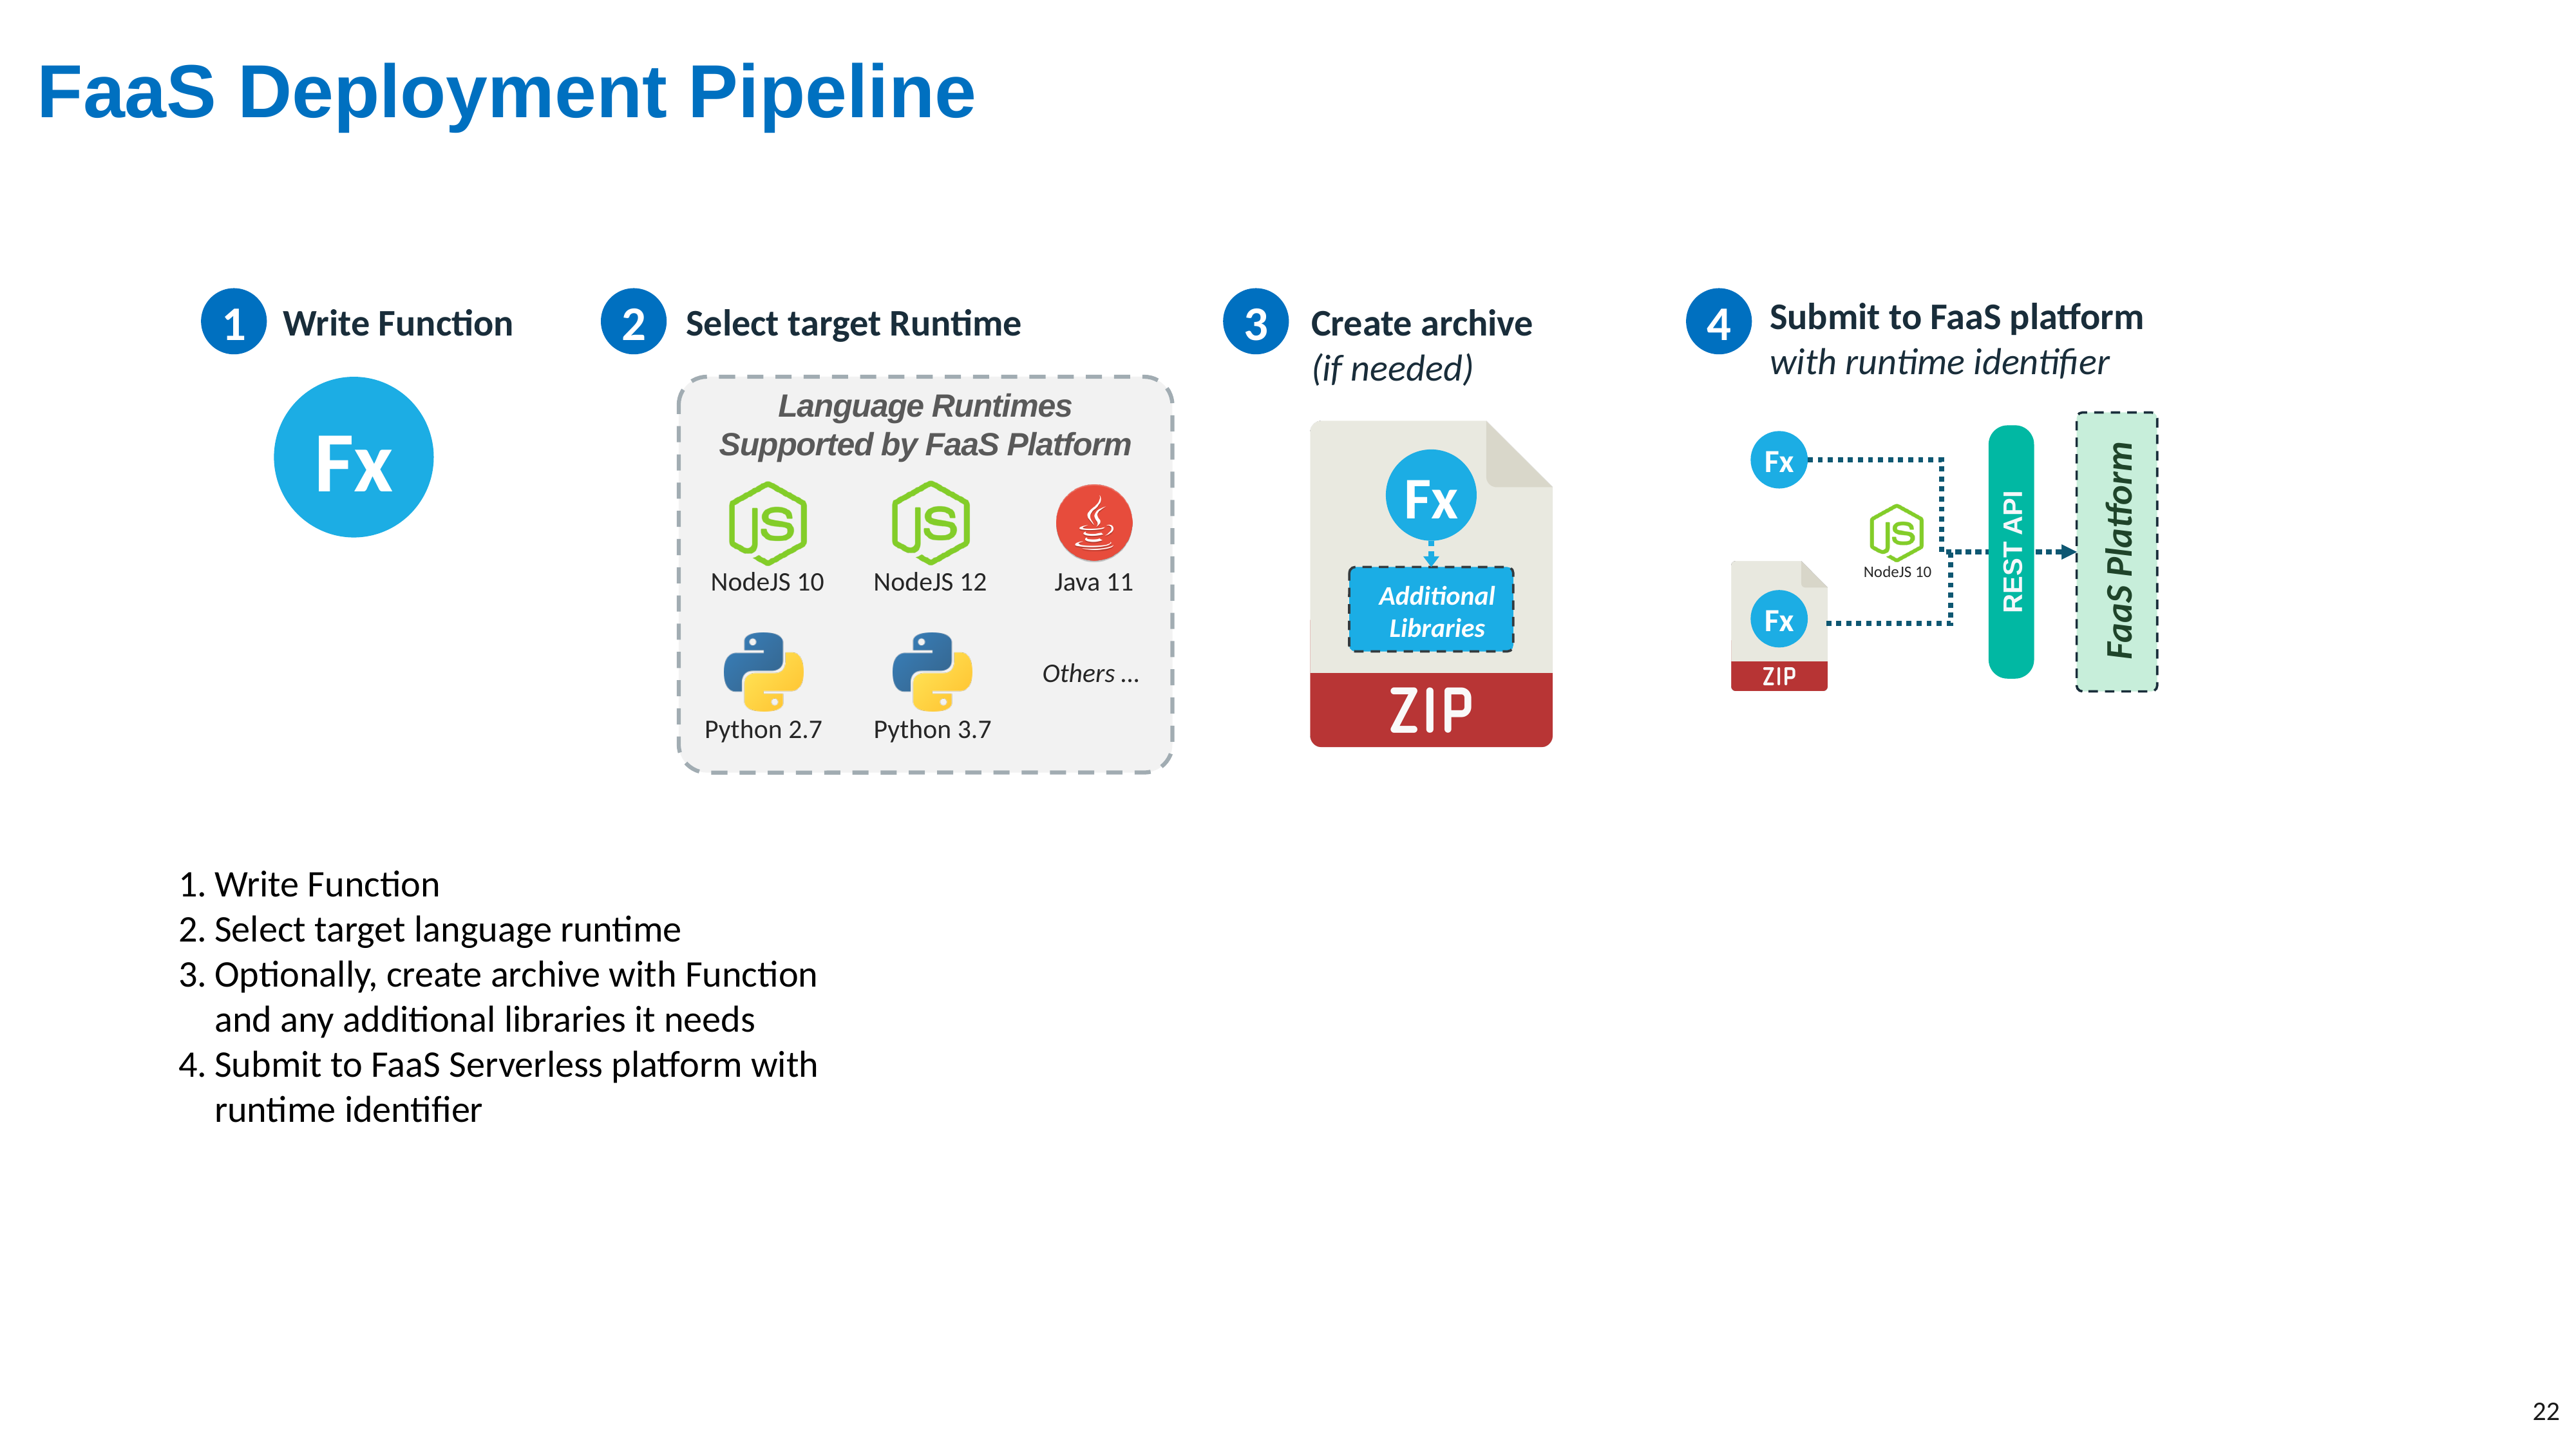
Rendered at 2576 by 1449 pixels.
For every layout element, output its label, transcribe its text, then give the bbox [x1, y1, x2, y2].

title FaaS Deployment Pipeline [27, 43, 2535, 155]
slide_number 22 [2110, 1393, 2561, 1432]
text_box Fx [273, 376, 435, 538]
text_box Write Function Select target language runtime Optionally, create archive with Function and any additional libraries it needs Submit to FaaS Serverless platform with runtime identifier [169, 854, 855, 1135]
text_box Write Function [273, 294, 524, 348]
text_box 3 [1222, 287, 1290, 355]
text_box 1 [200, 287, 268, 355]
text_box 2 [600, 287, 668, 355]
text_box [1266, 419, 1596, 749]
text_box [1714, 412, 2157, 692]
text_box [1853, 502, 1942, 586]
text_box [678, 376, 1173, 773]
text_box Select target Runtime [676, 294, 1032, 348]
text_box Submit to FaaS platform with runtime identifier [1760, 287, 2155, 387]
text_box 4 [1700, 287, 1738, 293]
text_box Create archive (if needed) [1302, 293, 1752, 393]
